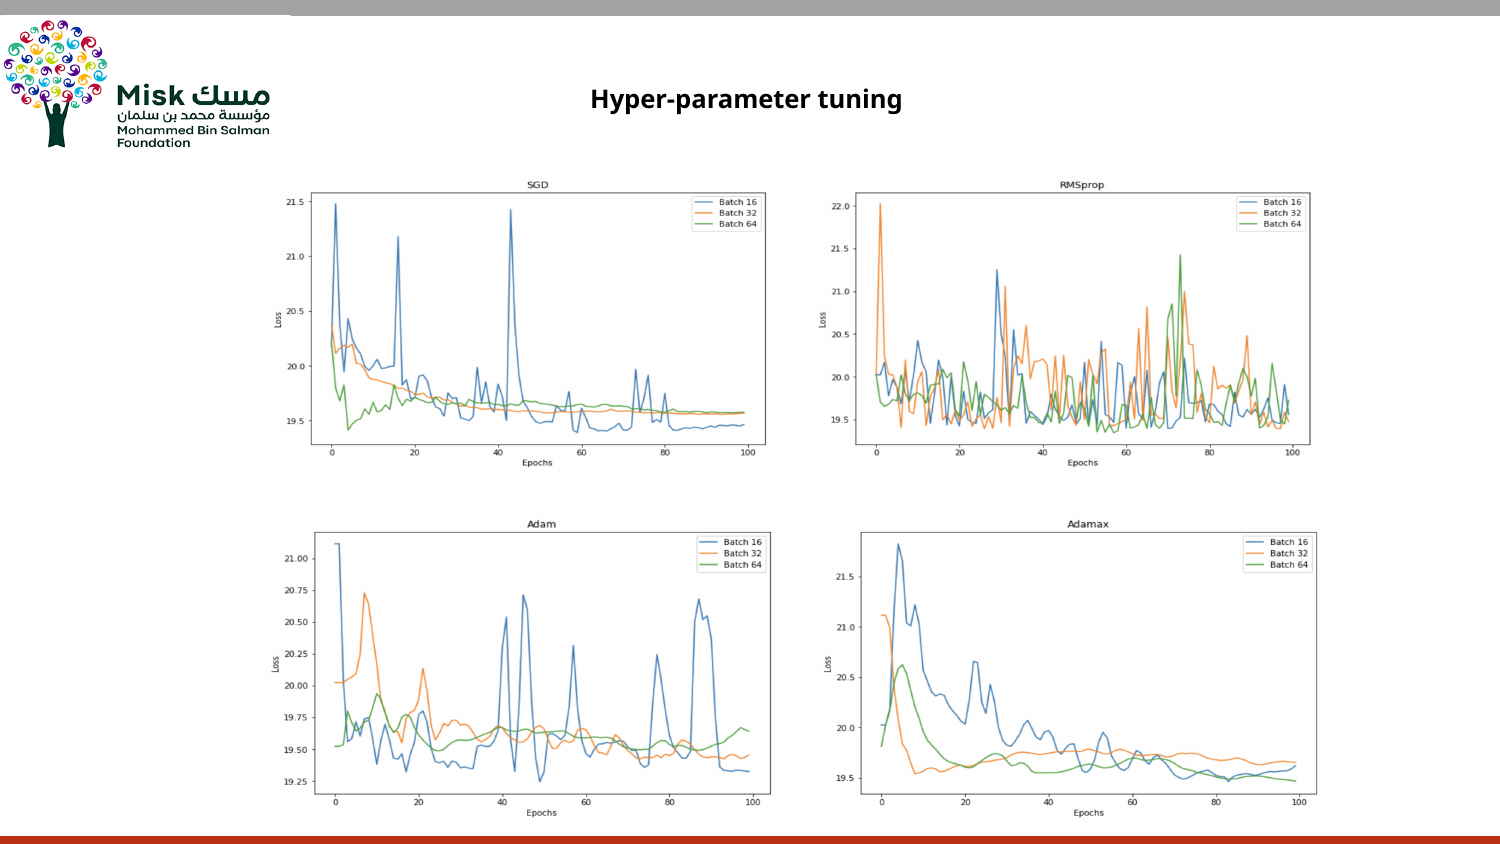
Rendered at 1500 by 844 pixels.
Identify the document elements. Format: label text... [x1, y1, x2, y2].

text_box [0, 836, 1500, 844]
text_box [0, 0, 1500, 16]
picture [251, 173, 1346, 474]
picture [0, 15, 291, 152]
title Hyper-parameter tuning [297, 67, 1425, 129]
picture [262, 507, 1358, 829]
